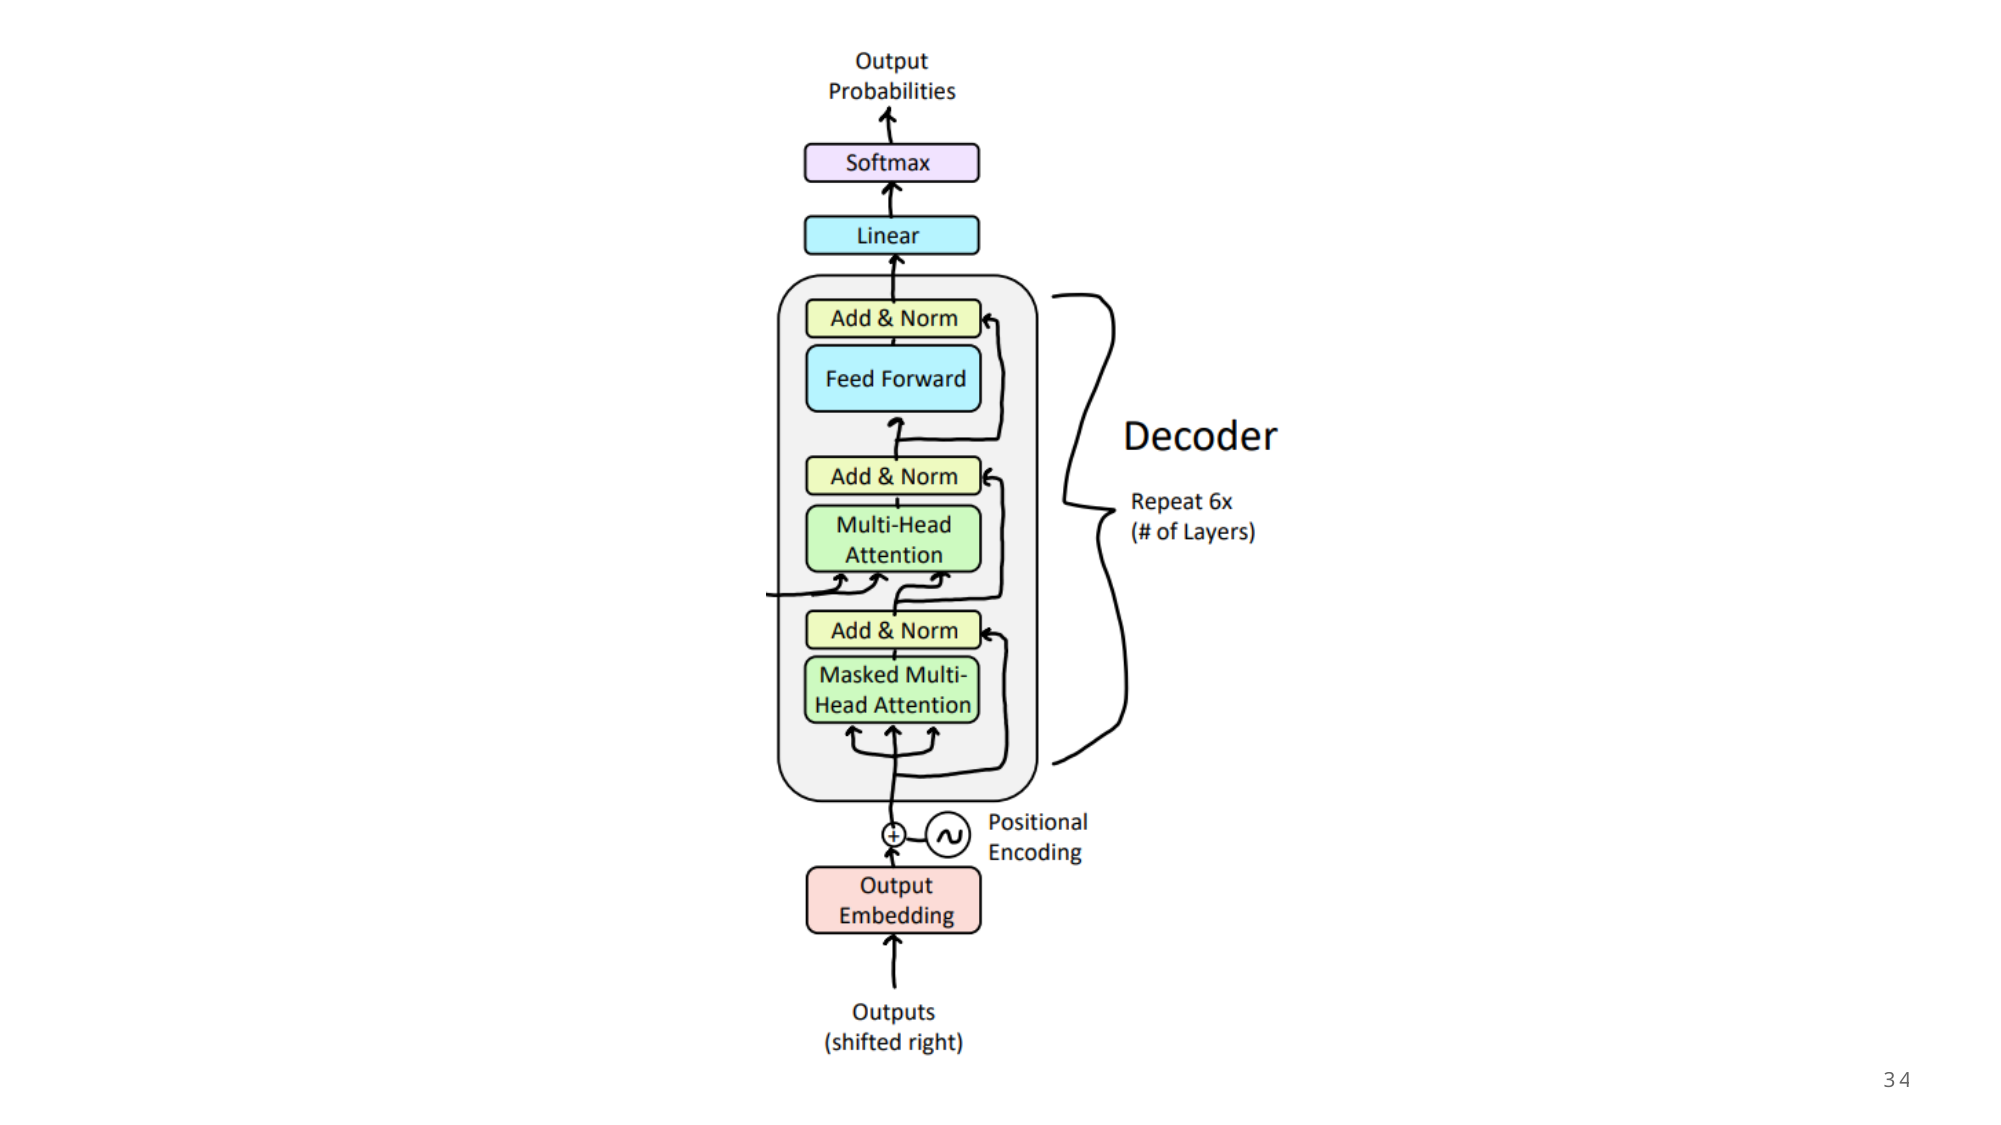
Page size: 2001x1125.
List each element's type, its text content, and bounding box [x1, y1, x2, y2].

picture [765, 33, 1292, 1068]
slide_number 34 [1637, 1042, 1927, 1119]
